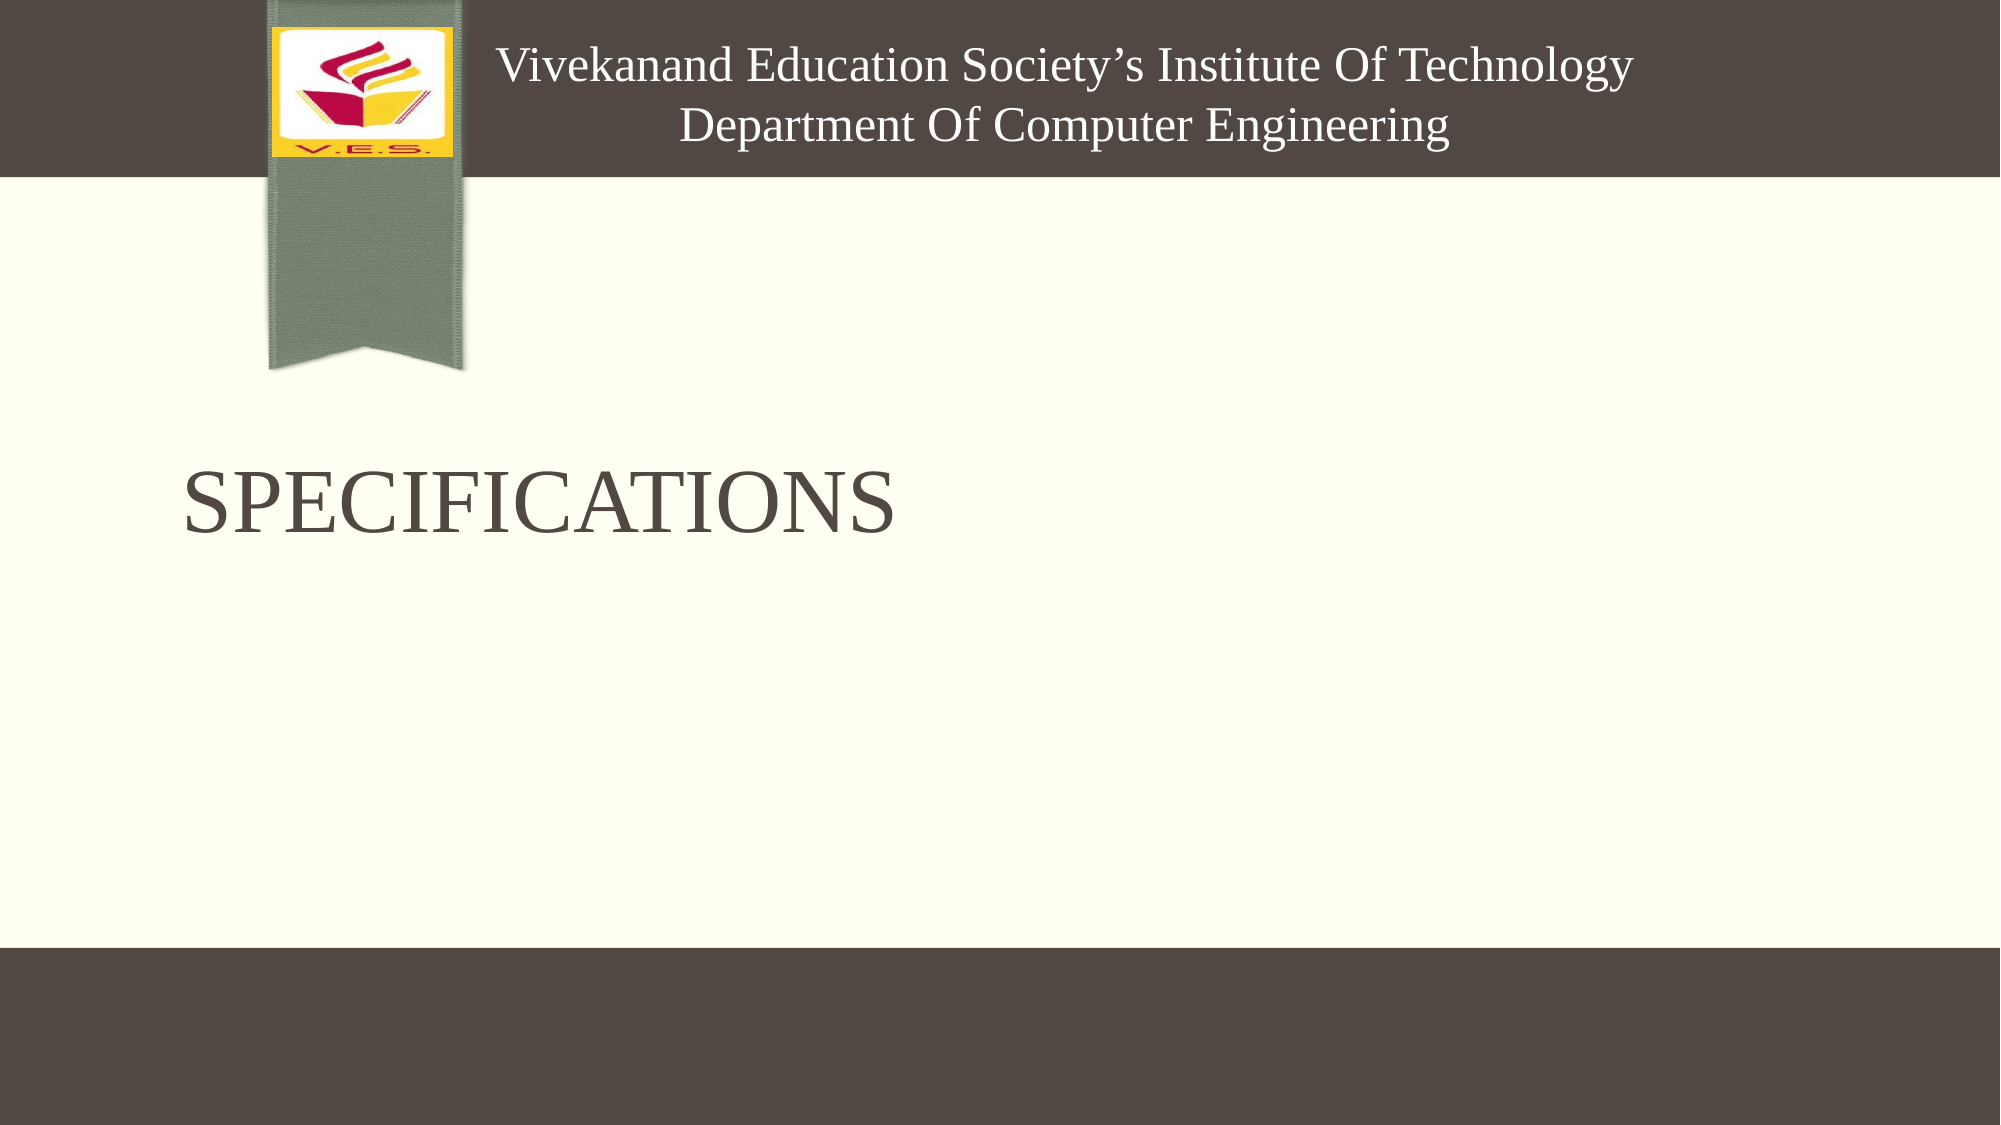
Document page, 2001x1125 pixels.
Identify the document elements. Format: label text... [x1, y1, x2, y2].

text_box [271, 23, 1655, 161]
picture [217, 0, 504, 376]
title SPECIFICATIONS [181, 376, 1838, 741]
